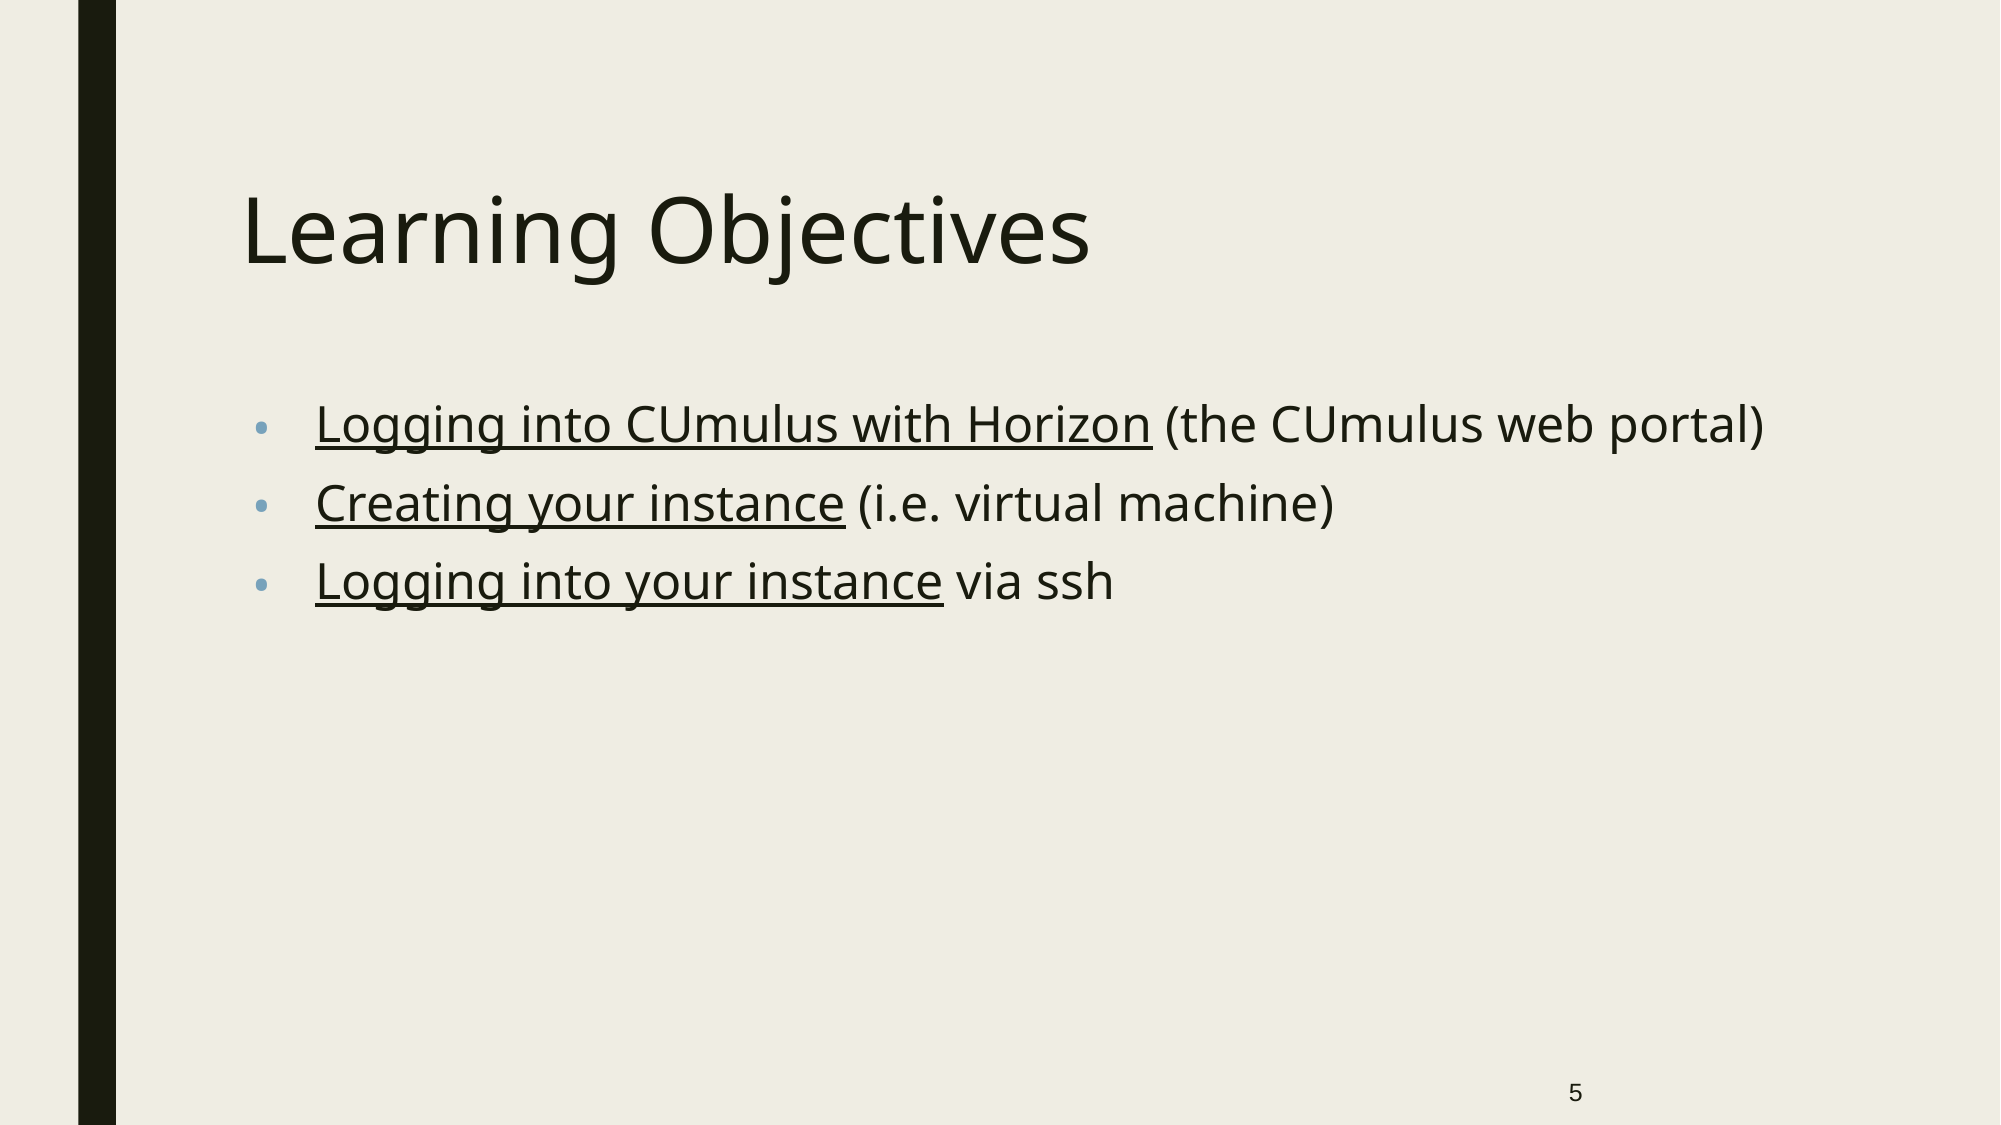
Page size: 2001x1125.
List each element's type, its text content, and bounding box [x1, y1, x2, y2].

slide_number 5 [1553, 1058, 1816, 1125]
title Learning Objectives [225, 112, 1800, 357]
list Logging into CUmulus with Horizon (the CUmulus web portal) Creating your instance (i.e. virtual machine) Logging into your instance via ssh [225, 375, 1800, 963]
